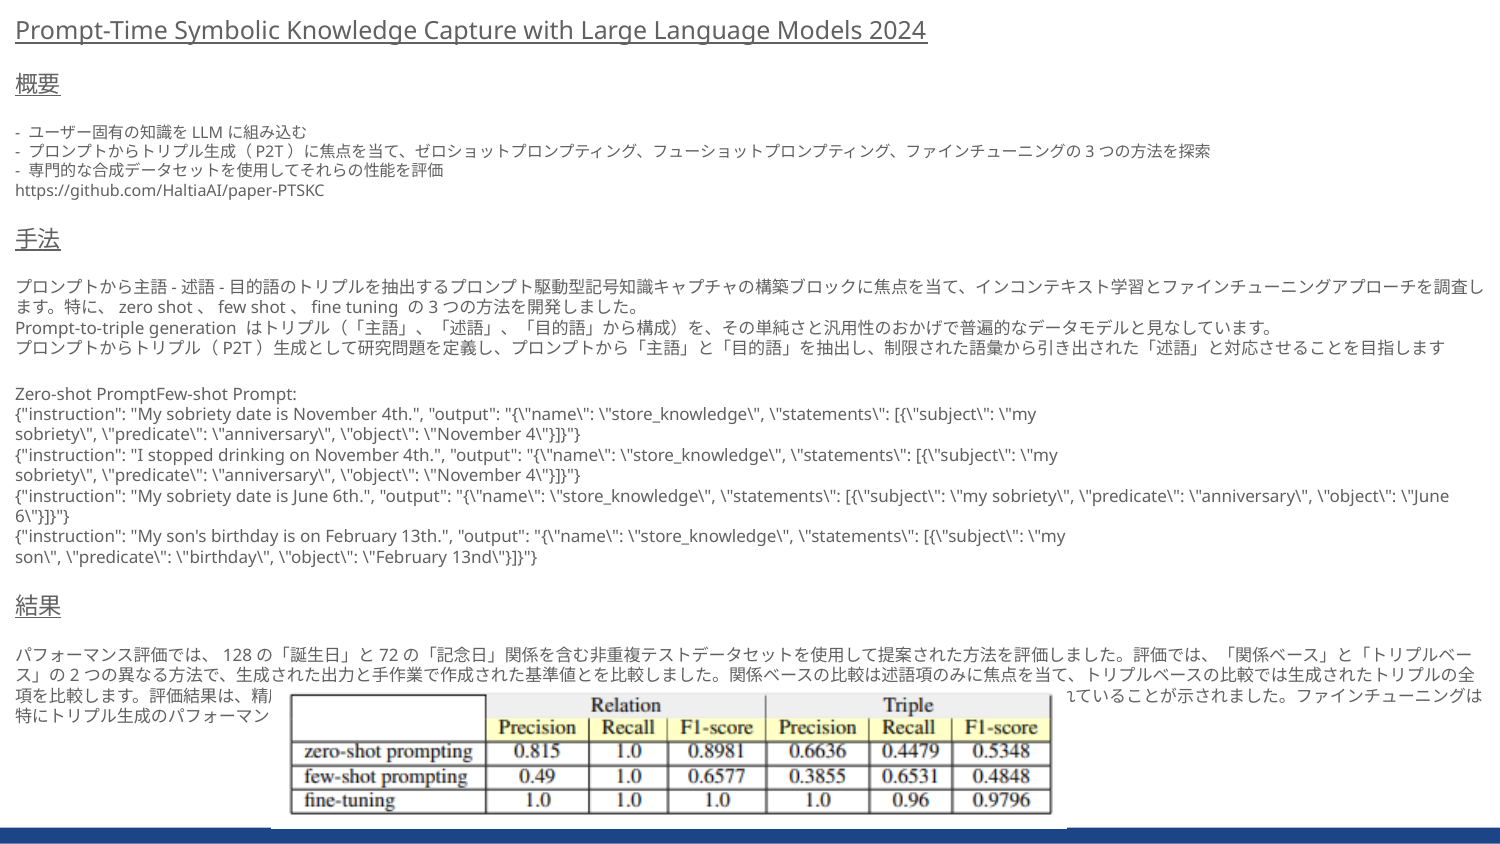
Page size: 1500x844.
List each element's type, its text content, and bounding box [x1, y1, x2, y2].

picture [271, 682, 1067, 829]
list Prompt-Time Symbolic Knowledge Capture with Large Language Models 2024 概要 - ユーザー固有の知識をLLMに組み込む - プロンプトからトリプル生成（P2T）に焦点を当て、ゼロショットプロンプティング、フューショットプロンプティング、ファインチューニングの3つの方法を探索 - 専門的な合成データセットを使用してそれらの性能を評価 https://github.com/HaltiaAI/paper-PTSKC 手法 プロンプトから主語-述語-目的語のトリプルを抽出するプロンプト駆動型記号知識キャプチャの構築ブロックに焦点を当て、インコンテキスト学習とファインチューニングアプローチを調査します。特に、zero shot、few shot、fine tuning の3つの方法を開発しました。 Prompt-to-triple generation はトリプル（「主語」、「述語」、「目的語」から構成）を、その単純さと汎用性のおかげで普遍的なデータモデルと見なしています。 プロンプトからトリプル（P2T）生成として研究問題を定義し、プロンプトから「主語」と「目的語」を抽出し、制限された語彙から引き出された「述語」と対応させることを目指します Zero-shot PromptFew-shot Prompt: {"instruction": "My sobriety date is November 4th.", "output": "{\"name\": \"store_knowledge\", \"statements\": [{\"subject\": \"my sobriety\", \"predicate\": \"anniversary\", \"object\": \"November 4\"}]}"} {"instruction": "I stopped drinking on November 4th.", "output": "{\"name\": \"store_knowledge\", \"statements\": [{\"subject\": \"my sobriety\", \"predicate\": \"anniversary\", \"object\": \"November 4\"}]}"} {"instruction": "My sobriety date is June 6th.", "output": "{\"name\": \"store_knowledge\", \"statements\": [{\"subject\": \"my sobriety\", \"predicate\": \"anniversary\", \"object\": \"June 6\"}]}"} {"instruction": "My son's birthday is on February 13th.", "output": "{\"name\": \"store_knowledge\", \"statements\": [{\"subject\": \"my son\", \"predicate\": \"birthday\", \"object\": \"February 13nd\"}]}"} 結果 パフォーマンス評価では、128の「誕生日」と72の「記念日」関係を含む非重複テストデータセットを使用して提案された方法を評価しました。評価では、「関係ベース」と「トリプルベース」の2つの異なる方法で、生成された出力と手作業で作成された基準値とを比較しました。関係ベースの比較は述語項のみに焦点を当て、トリプルベースの比較では生成されたトリプルの全項を比較します。評価結果は、精度、再現率、F1スコアで表され、特にゼロショットプロンプティングとファインチューニング方法が優れていることが示されました。ファインチューニングは特にトリプル生成のパフォーマンスが高いことが観察され、今後の研究での焦点とされます。 [0, 0, 1500, 829]
